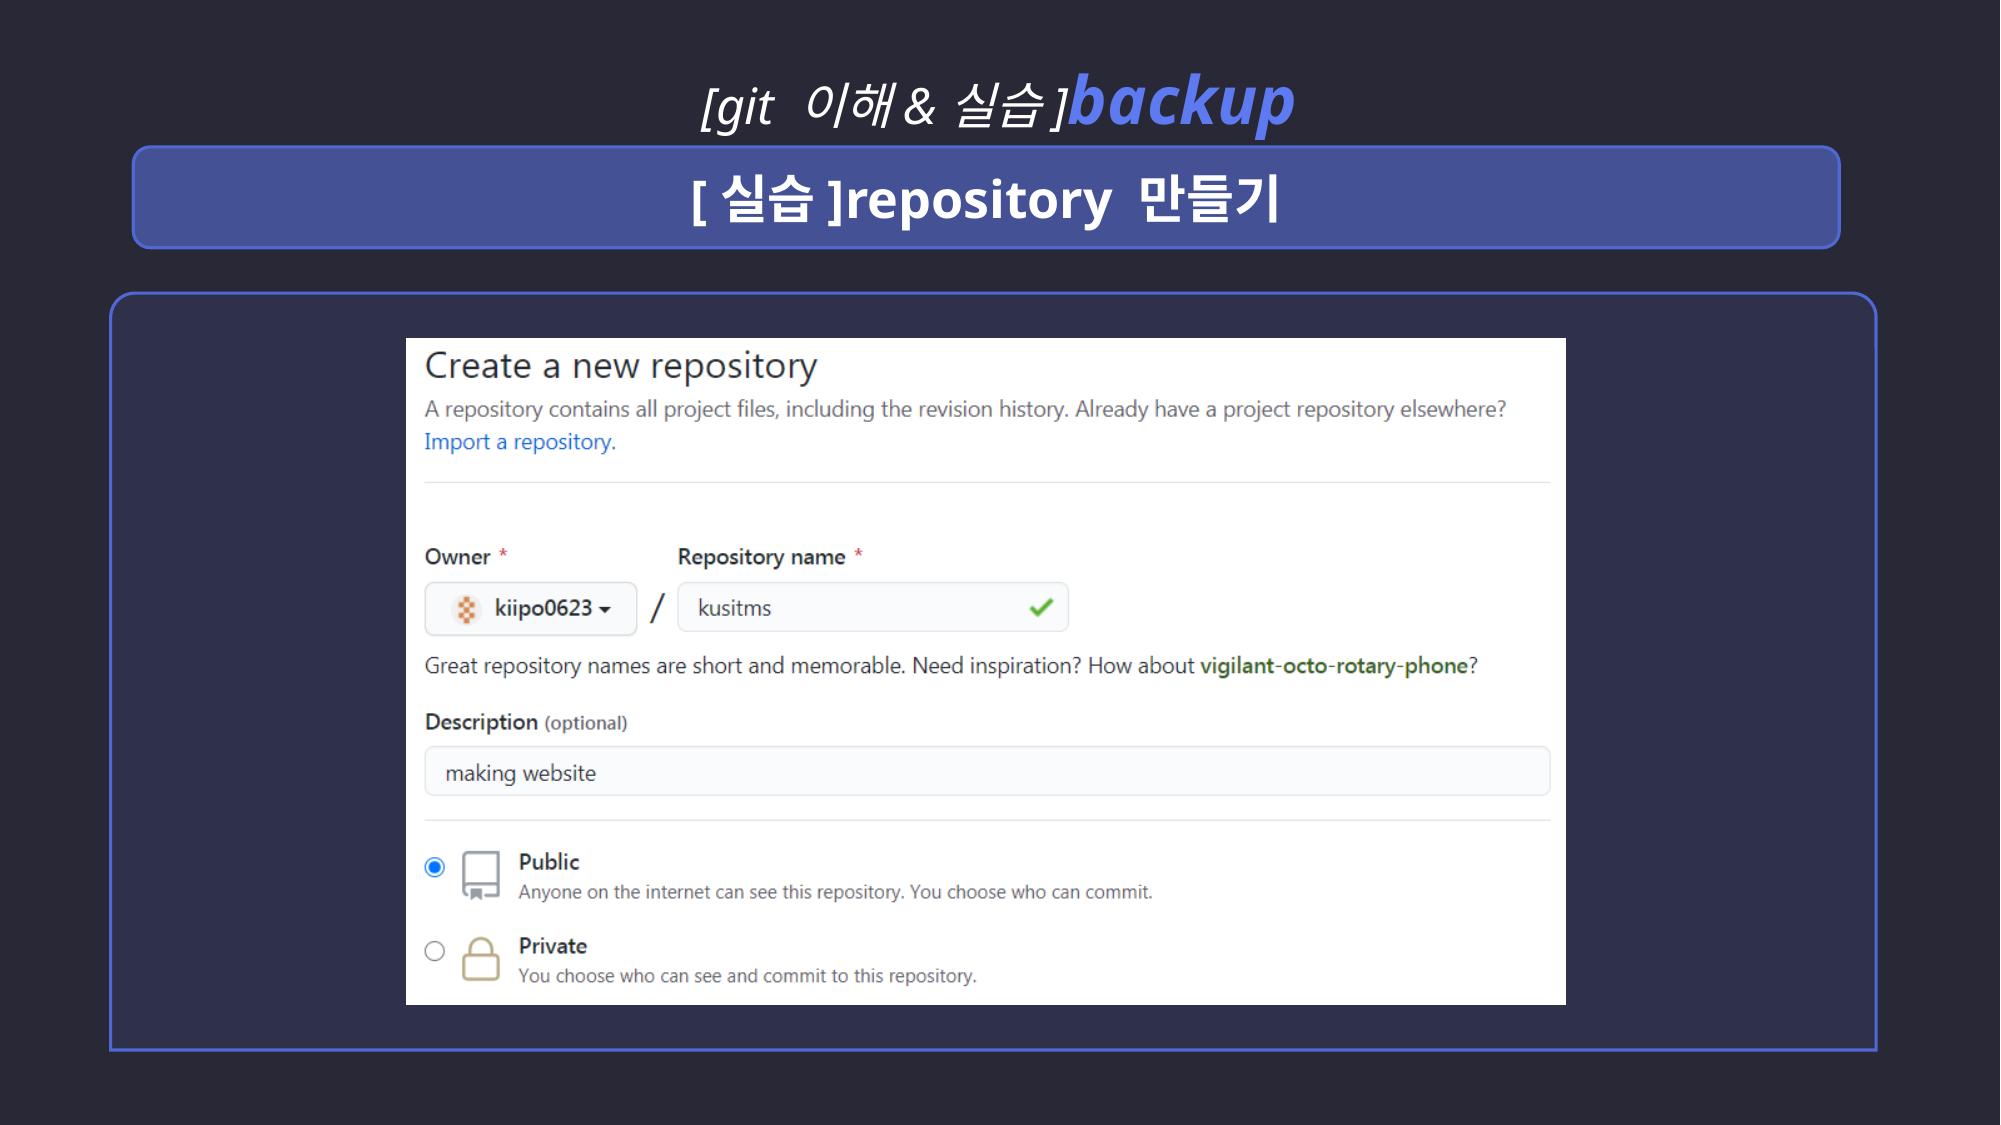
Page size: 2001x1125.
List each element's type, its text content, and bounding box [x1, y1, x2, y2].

text_box [실습]repository 만들기 [132, 145, 1841, 249]
text_box [109, 292, 1878, 1051]
text_box [git 이해&실습]backup [546, 10, 1452, 145]
picture [406, 338, 1566, 1005]
